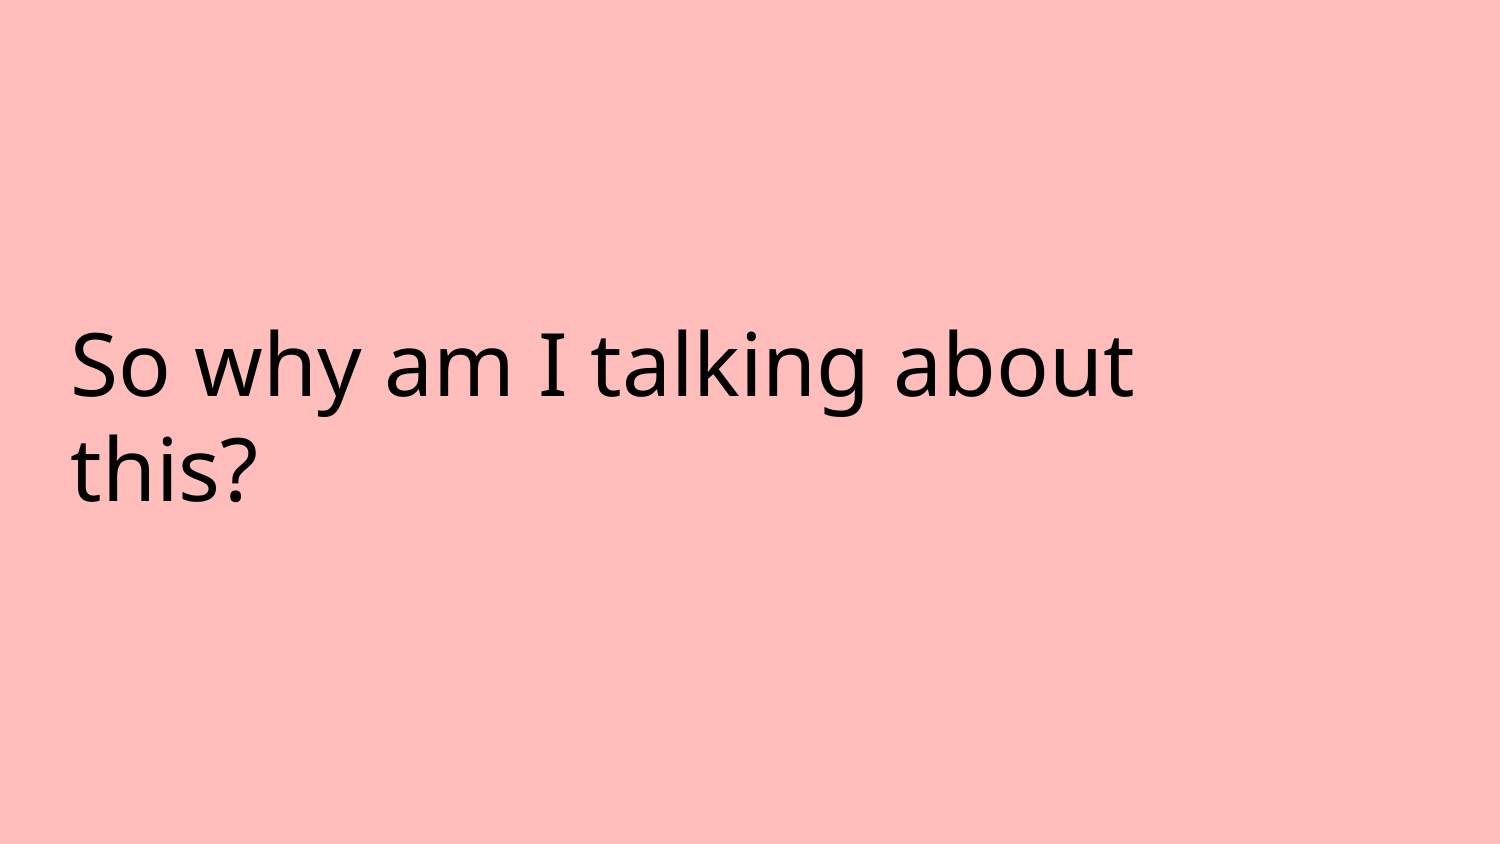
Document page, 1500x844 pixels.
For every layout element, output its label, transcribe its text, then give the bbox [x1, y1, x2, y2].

title So why am I talking about this? [70, 308, 1184, 421]
